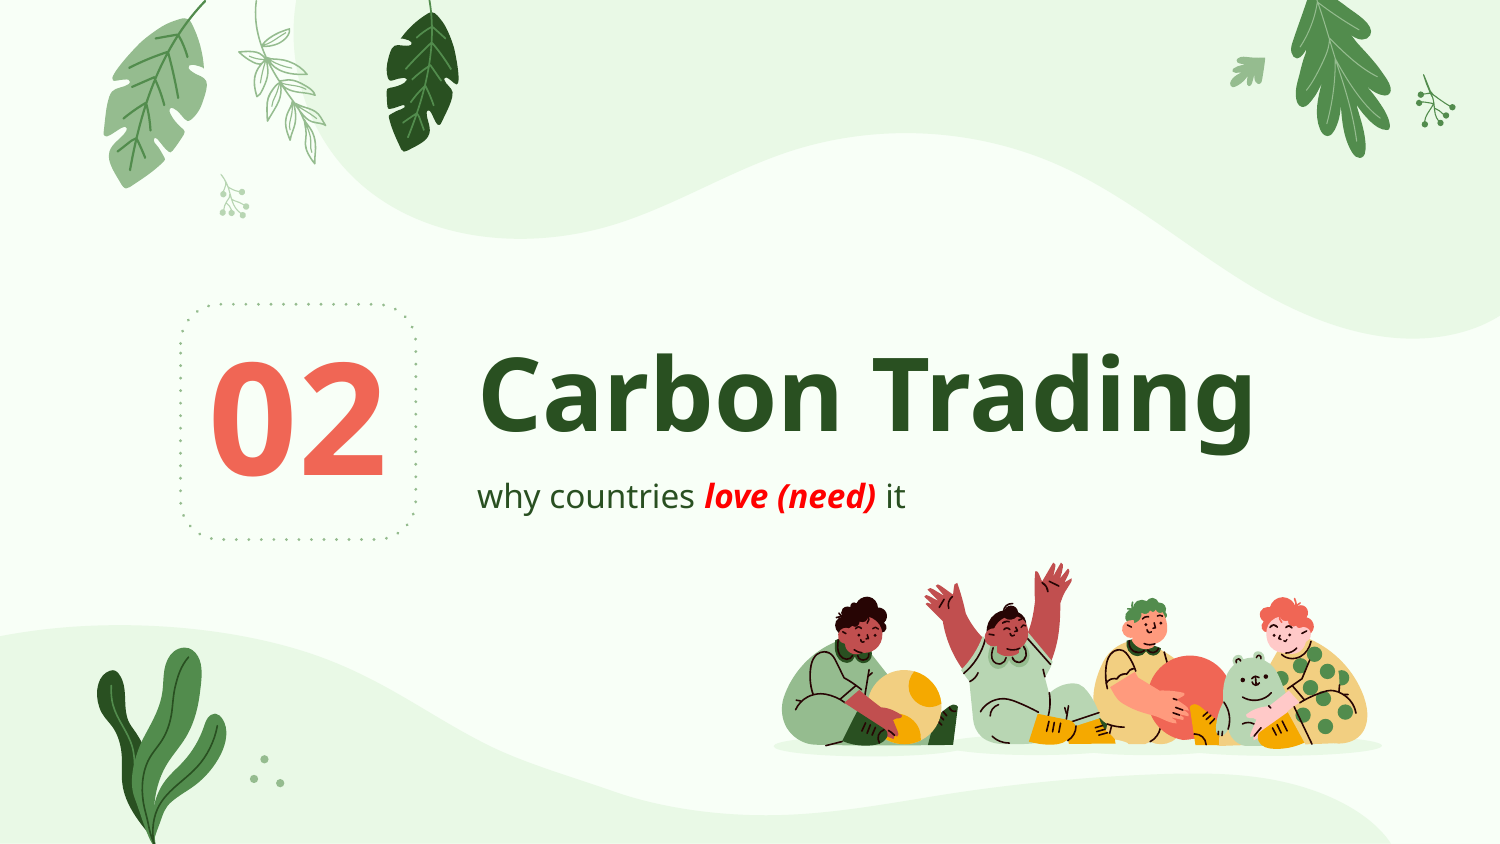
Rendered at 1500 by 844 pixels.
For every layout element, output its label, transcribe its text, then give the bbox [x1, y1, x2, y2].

title Carbon Trading [462, 314, 1329, 460]
title 02 [171, 304, 426, 540]
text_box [773, 596, 967, 757]
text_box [1135, 597, 1164, 756]
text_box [1166, 596, 1383, 757]
subtitle why countries love (need) it [462, 460, 1329, 530]
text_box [924, 562, 1130, 756]
